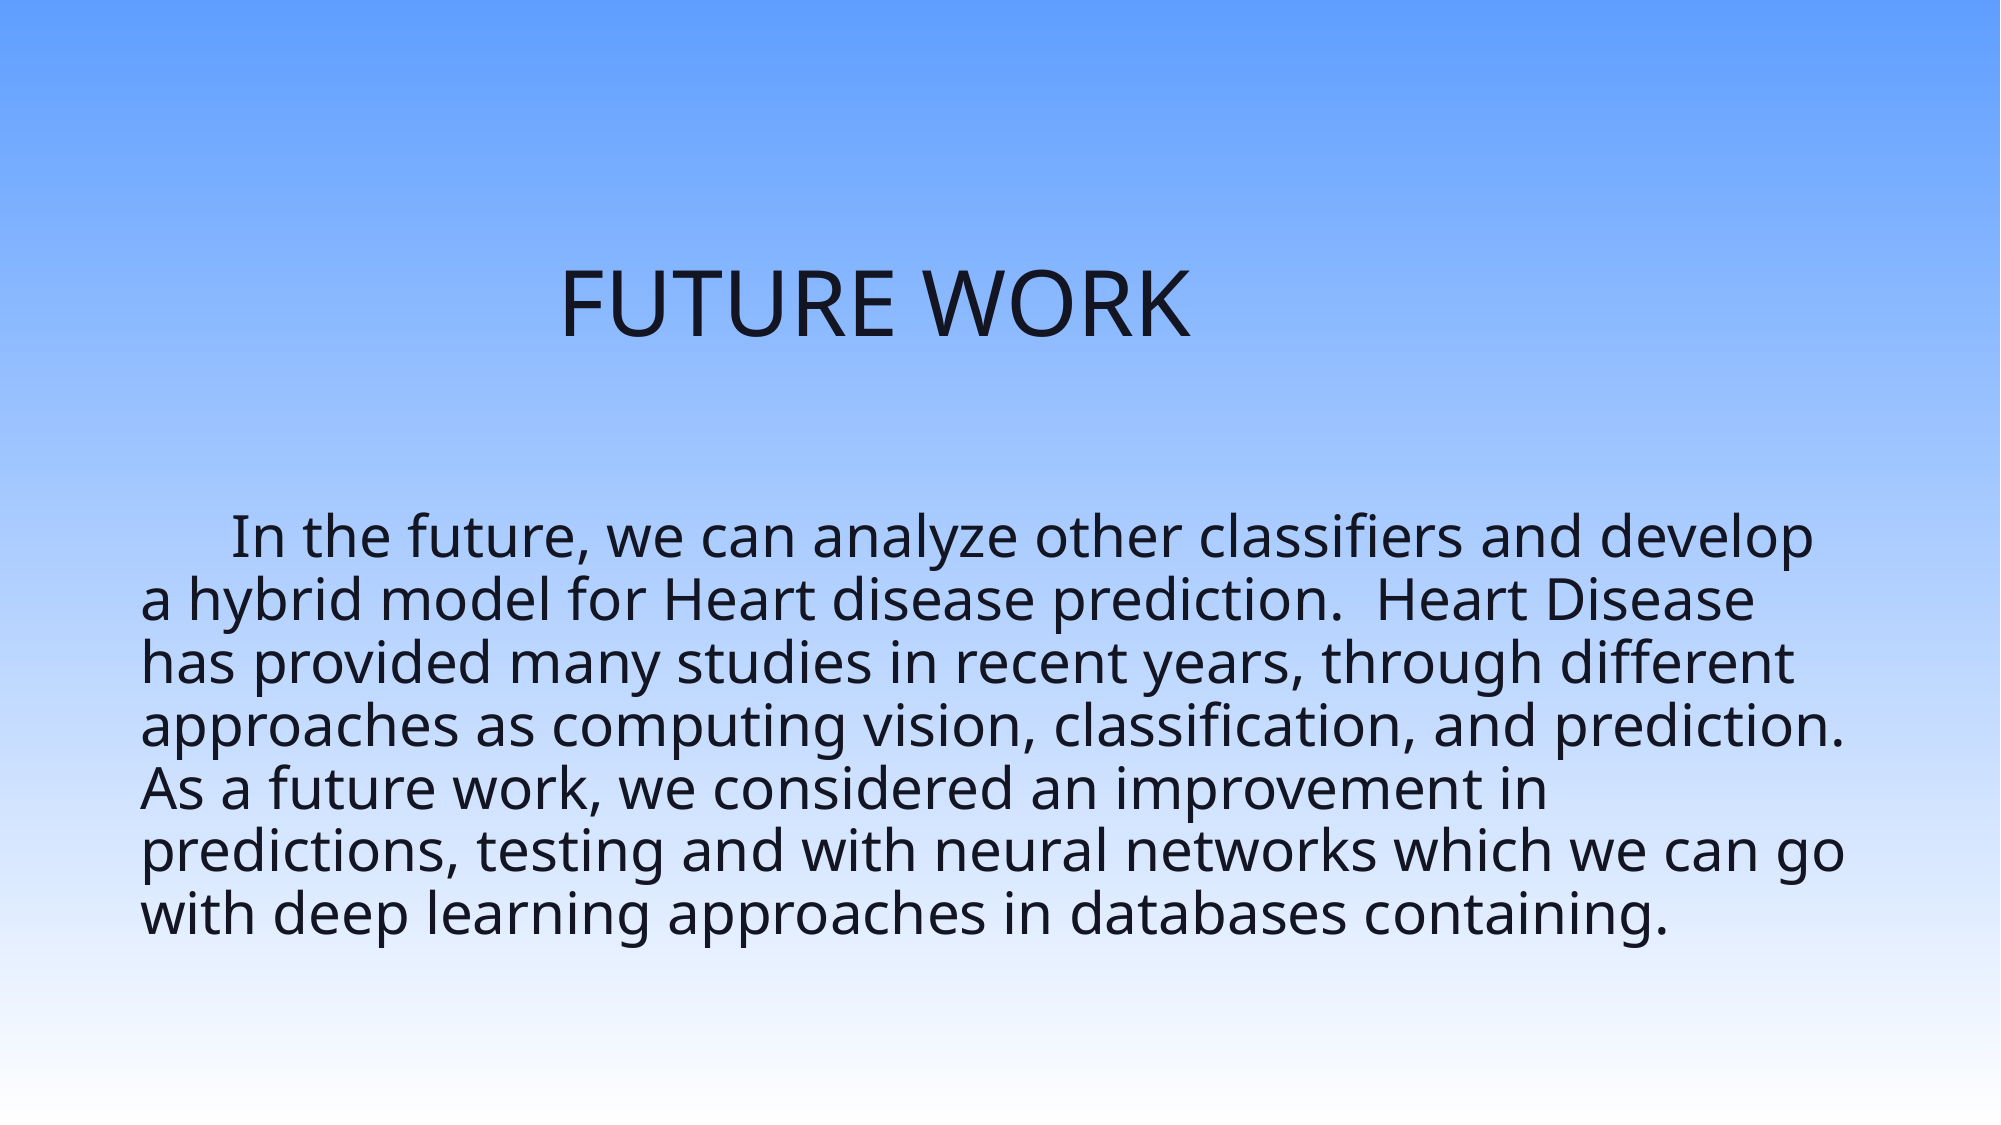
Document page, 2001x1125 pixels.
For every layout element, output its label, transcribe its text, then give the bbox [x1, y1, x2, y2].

title FUTURE WORK [125, 249, 1625, 458]
list In the future, we can analyze other classifiers and develop a hybrid model for Heart disease prediction. Heart Disease has provided many studies in recent years, through different approaches as computing vision, classification, and prediction. As a future work, we considered an improvement in predictions, testing and with neural networks which we can go with deep learning approaches in databases containing. [125, 500, 1875, 1000]
